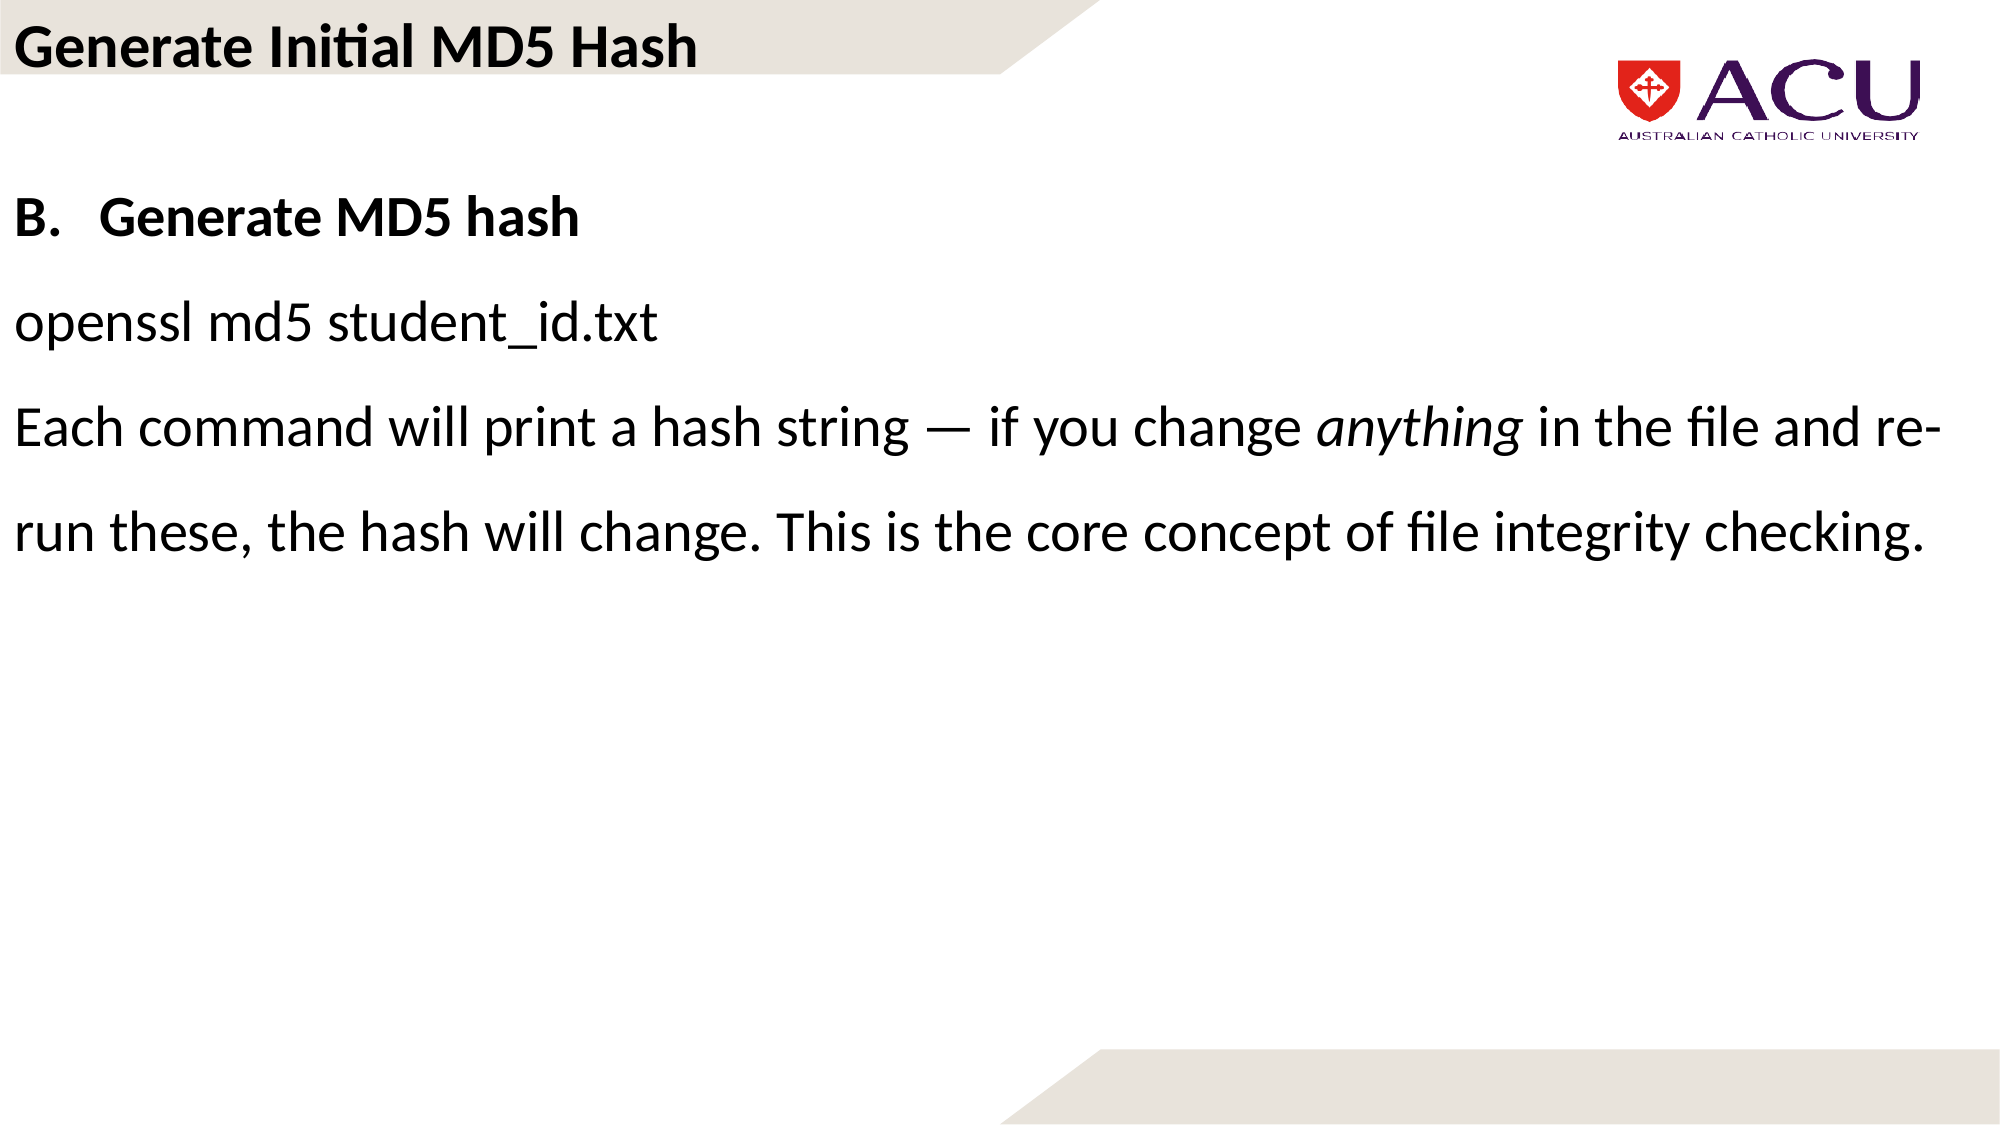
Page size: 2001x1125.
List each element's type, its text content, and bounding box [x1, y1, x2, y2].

picture [1618, 59, 1920, 136]
text_box Generate MD5 hash openssl md5 student_id.txt Each command will print a hash string — if you change anything in the file and re-run these, the hash will change. This is the core concept of file integrity checking. [0, 136, 2000, 571]
text_box Generate Initial MD5 Hash [0, 0, 1561, 88]
